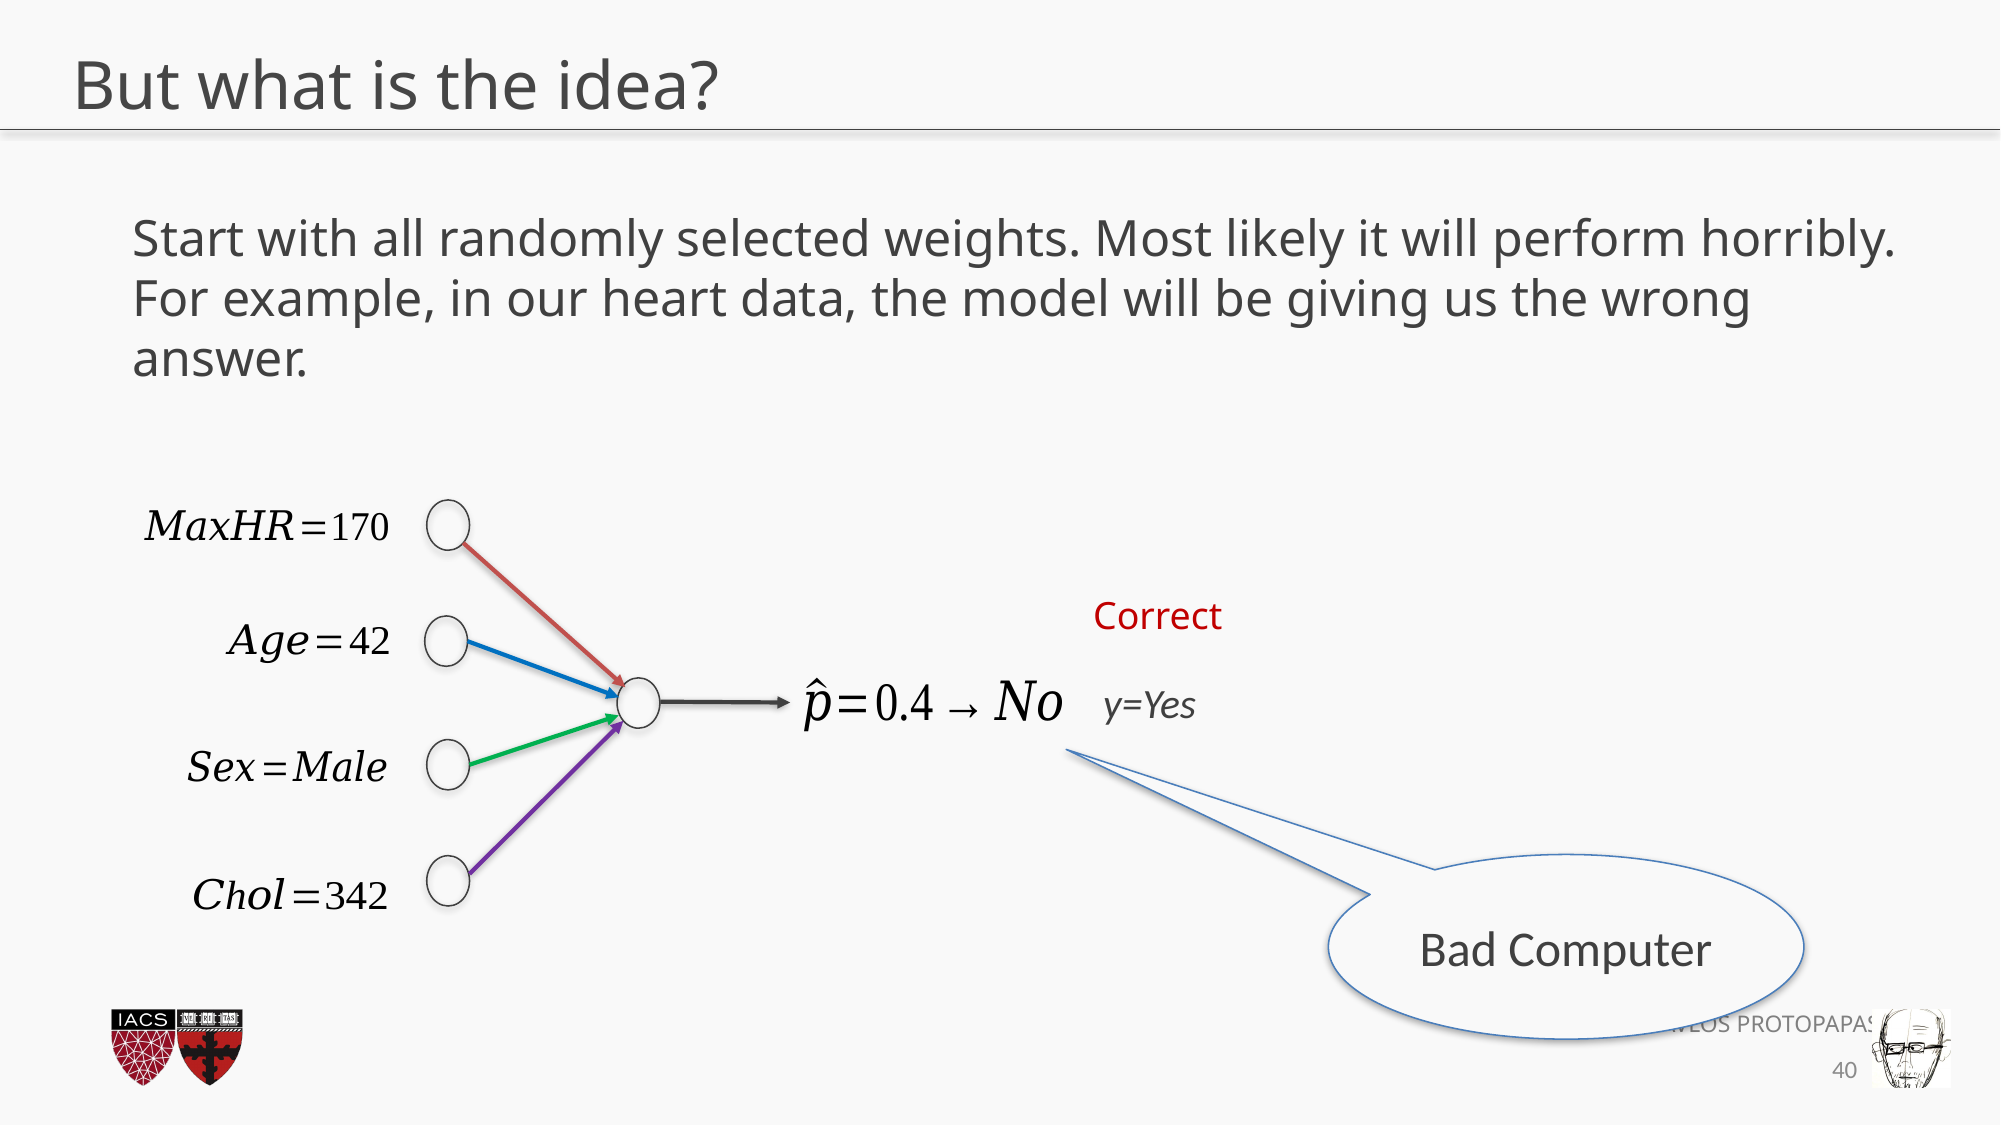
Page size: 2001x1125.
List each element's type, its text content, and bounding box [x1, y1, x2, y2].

text_box y=Yes [1088, 669, 1531, 734]
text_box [142, 499, 1065, 907]
text_box Correct [1078, 584, 1329, 645]
text_box Start with all randomly selected weights. Most likely it will perform horribly. For example, in our heart data, the model will be giving us the wrong answer. [117, 198, 1943, 394]
slide_number 40 [1405, 1038, 1873, 1099]
picture [109, 1009, 243, 1086]
title But what is the idea? [57, 35, 1943, 162]
picture [1872, 1009, 1951, 1088]
text_box Bad Computer [1068, 749, 1805, 1040]
